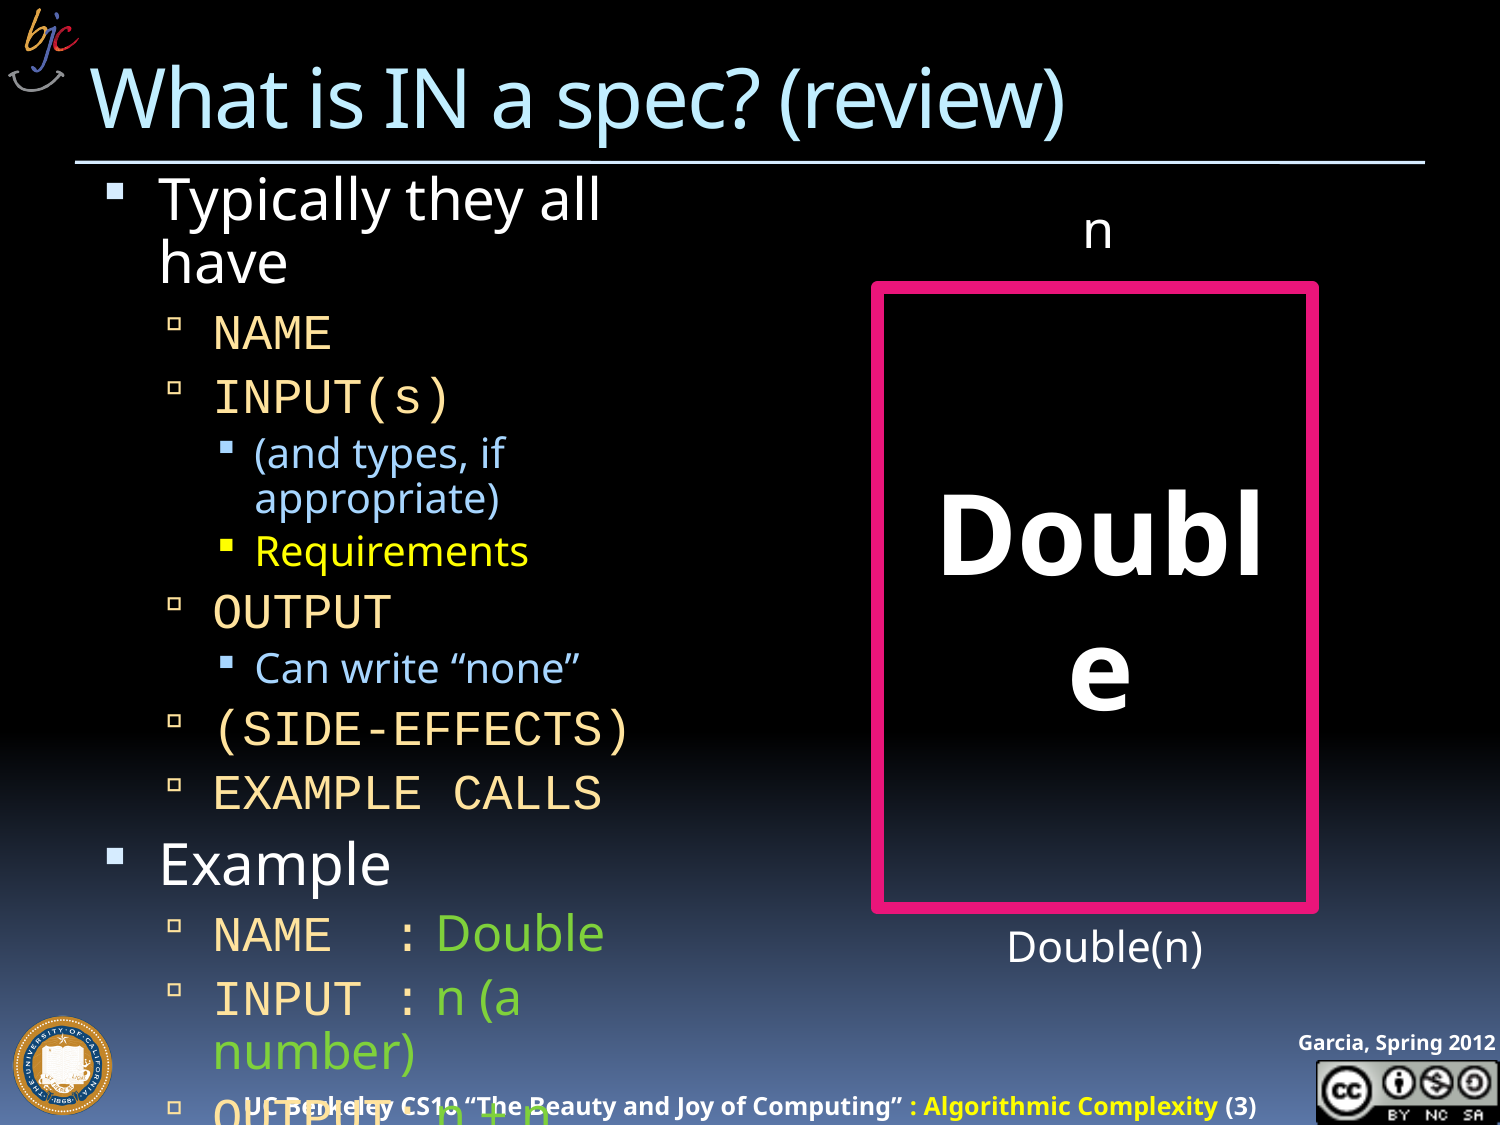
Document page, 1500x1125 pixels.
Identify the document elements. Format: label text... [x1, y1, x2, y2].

picture [12, 1015, 113, 1116]
picture [1316, 1060, 1500, 1125]
title What is IN a spec? (review) [75, 37, 1425, 163]
text_box Double(n) [975, 912, 1225, 1025]
list Typically they all have NAME INPUT(s) (and types, if appropriate) Requirements OUTPUT Can write “none” (SIDE-EFFECTS) EXAMPLE CALLS Example NAME : Double INPUT : n (a number) OUTPUT: n + n [75, 163, 739, 1034]
text_box n [1012, 188, 1188, 302]
picture [8, 8, 79, 92]
list Double [876, 286, 1314, 909]
